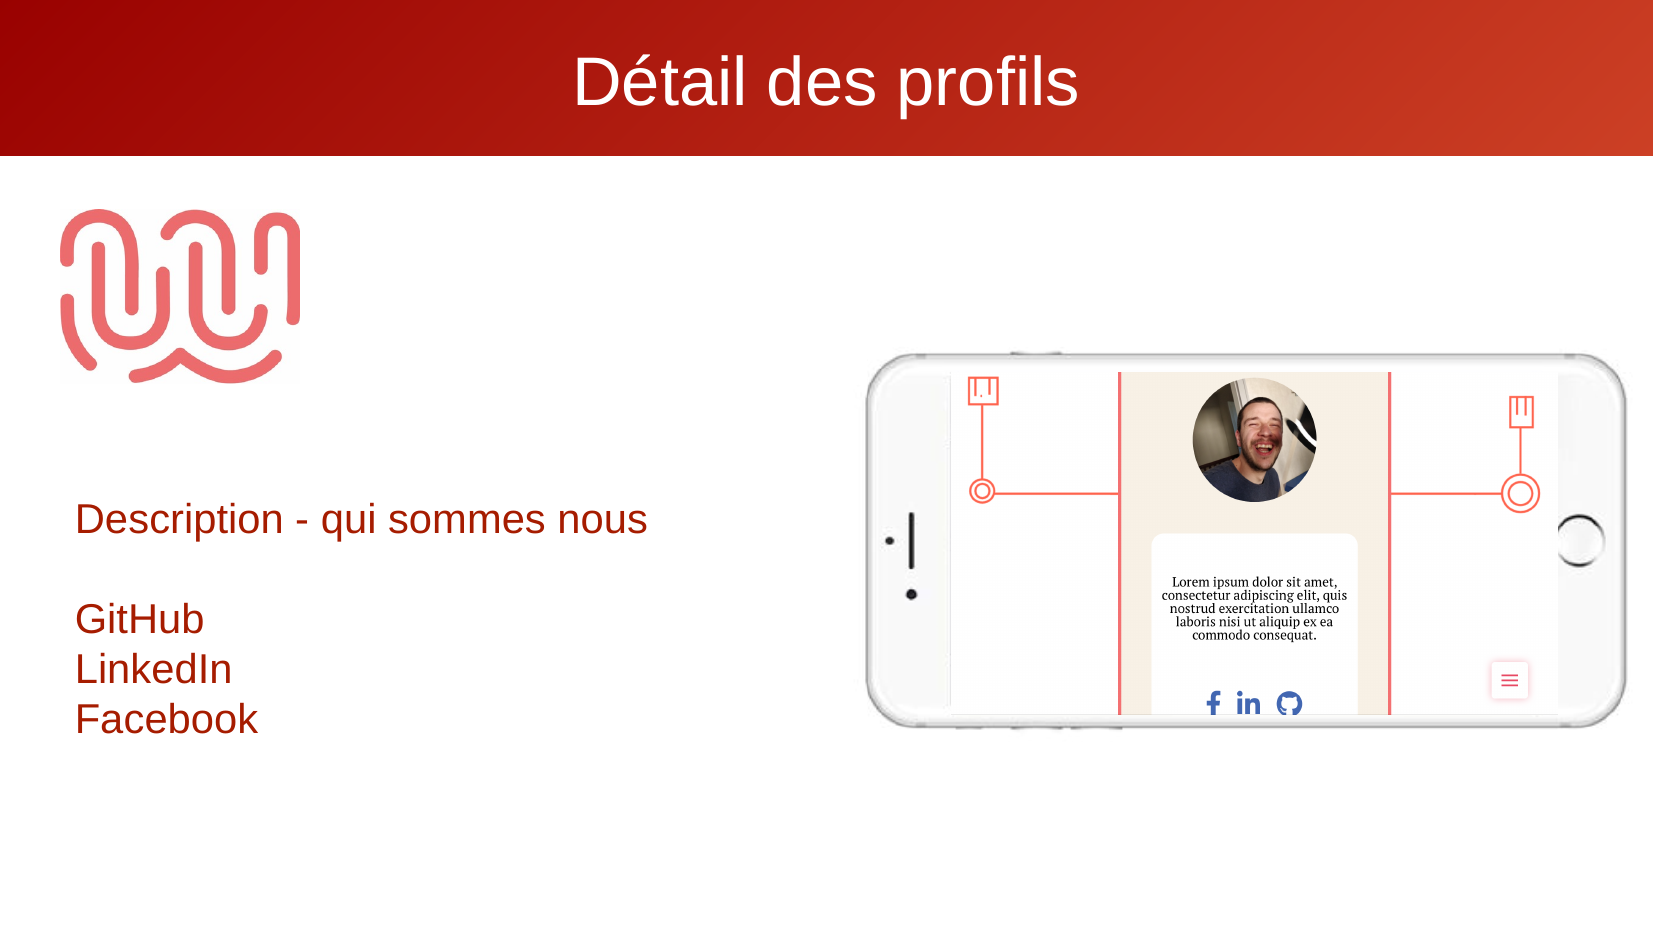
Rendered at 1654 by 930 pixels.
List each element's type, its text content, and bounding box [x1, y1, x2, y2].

text_box Description - qui sommes nous GitHub LinkedIn Facebook [59, 484, 681, 825]
title Détail des profils [0, 0, 1653, 156]
picture [685, 149, 1654, 930]
picture [59, 209, 300, 385]
